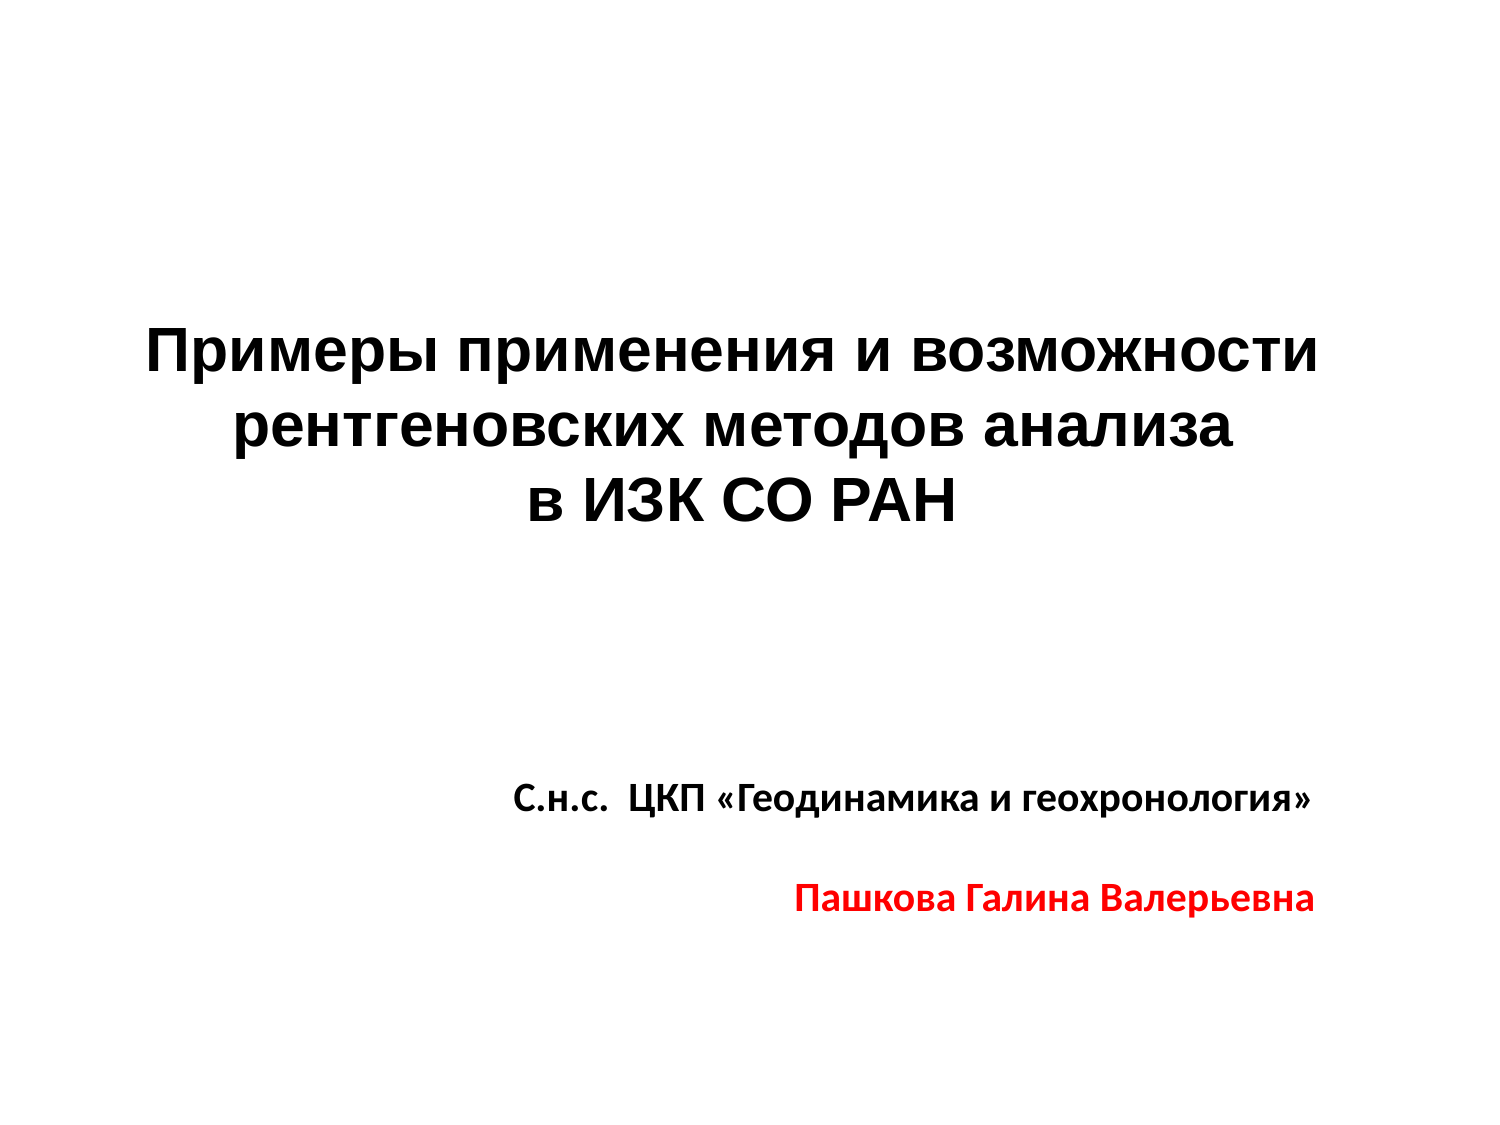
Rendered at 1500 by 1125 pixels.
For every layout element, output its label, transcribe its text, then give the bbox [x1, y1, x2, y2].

text_box Примеры применения и возможности рентгеновских методов анализа в ИЗК СО РАН [93, 301, 1391, 541]
text_box С.н.с. ЦКП «Геодинамика и геохронология» Пашкова Галина Валерьевна [366, 762, 1330, 928]
